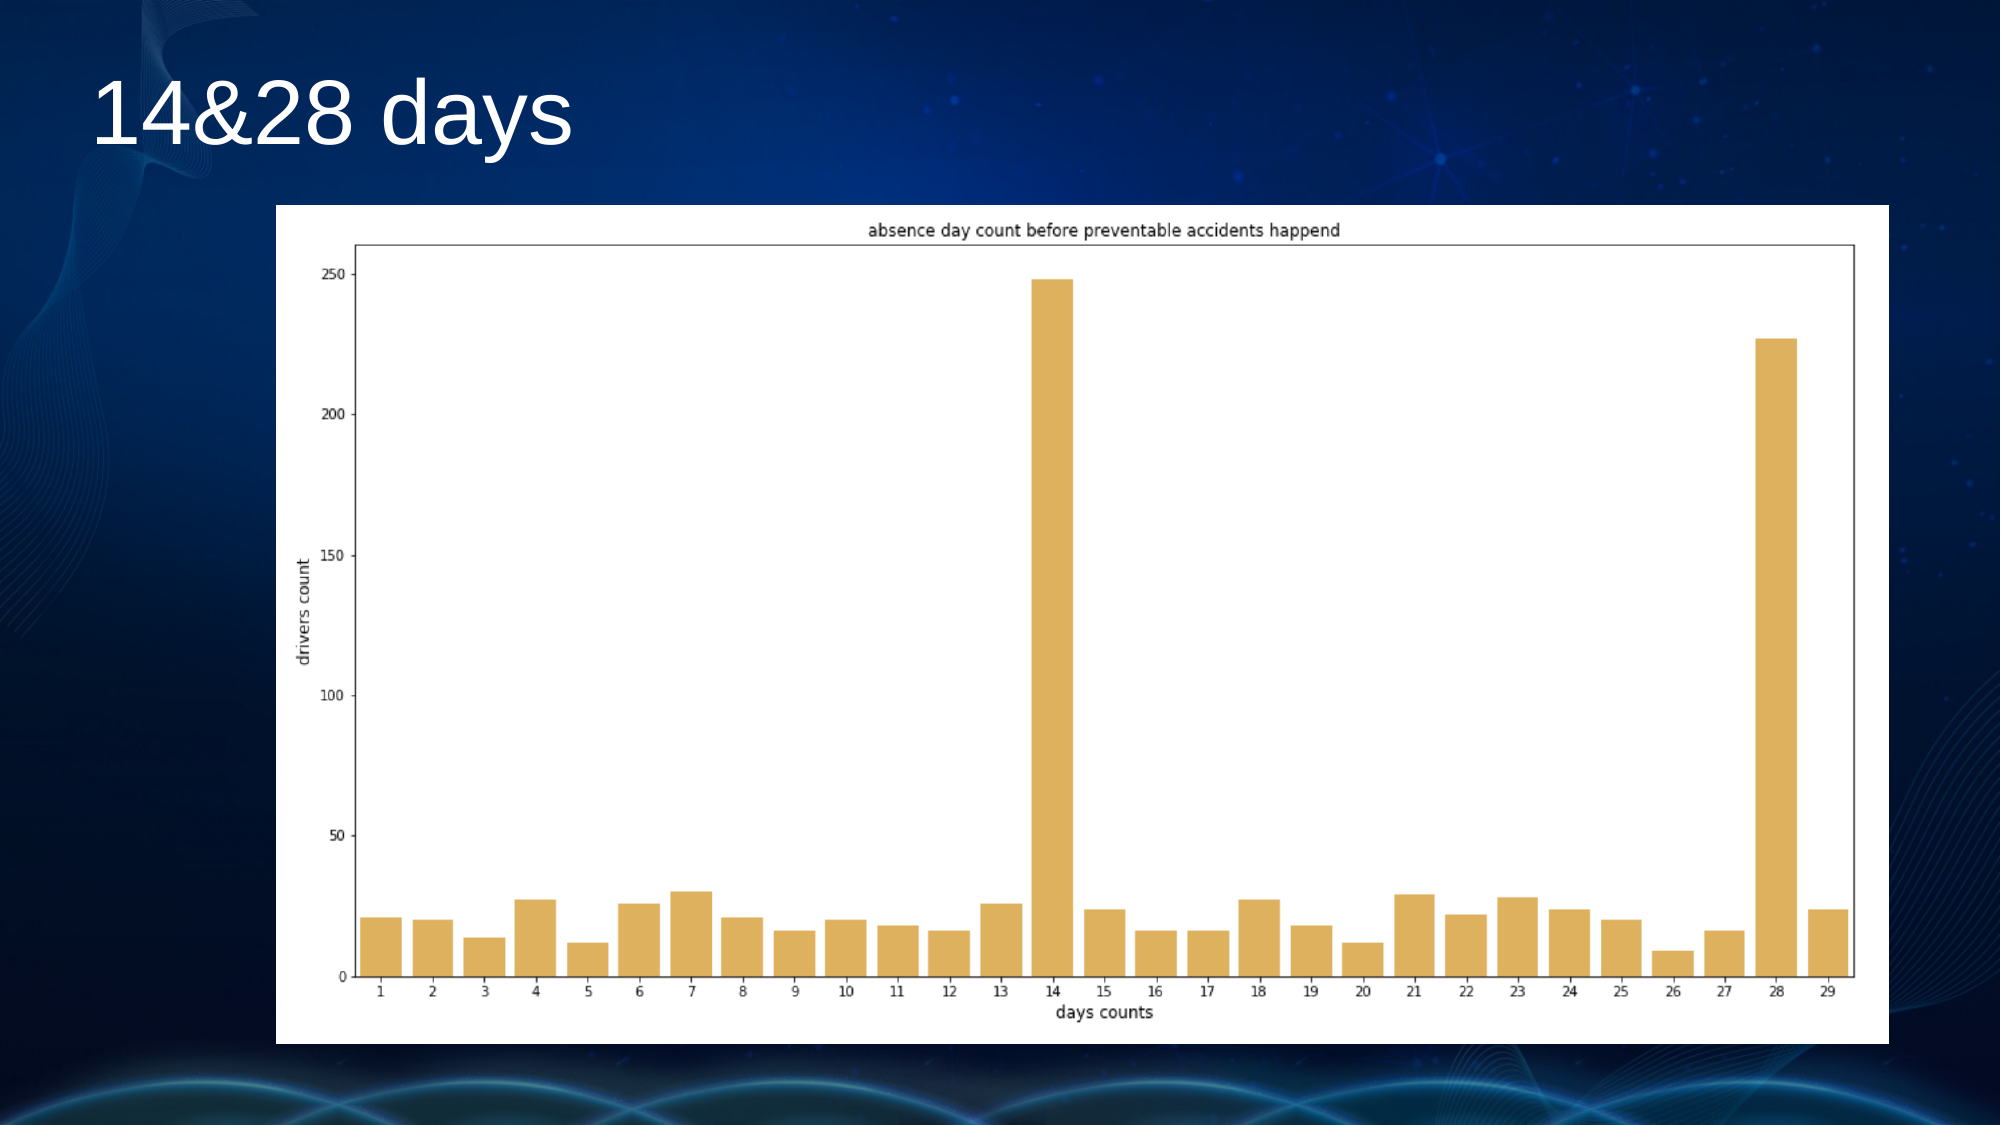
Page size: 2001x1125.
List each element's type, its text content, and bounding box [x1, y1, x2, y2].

text_box 14&28 days [75, 44, 652, 170]
picture [0, 0, 2000, 1125]
